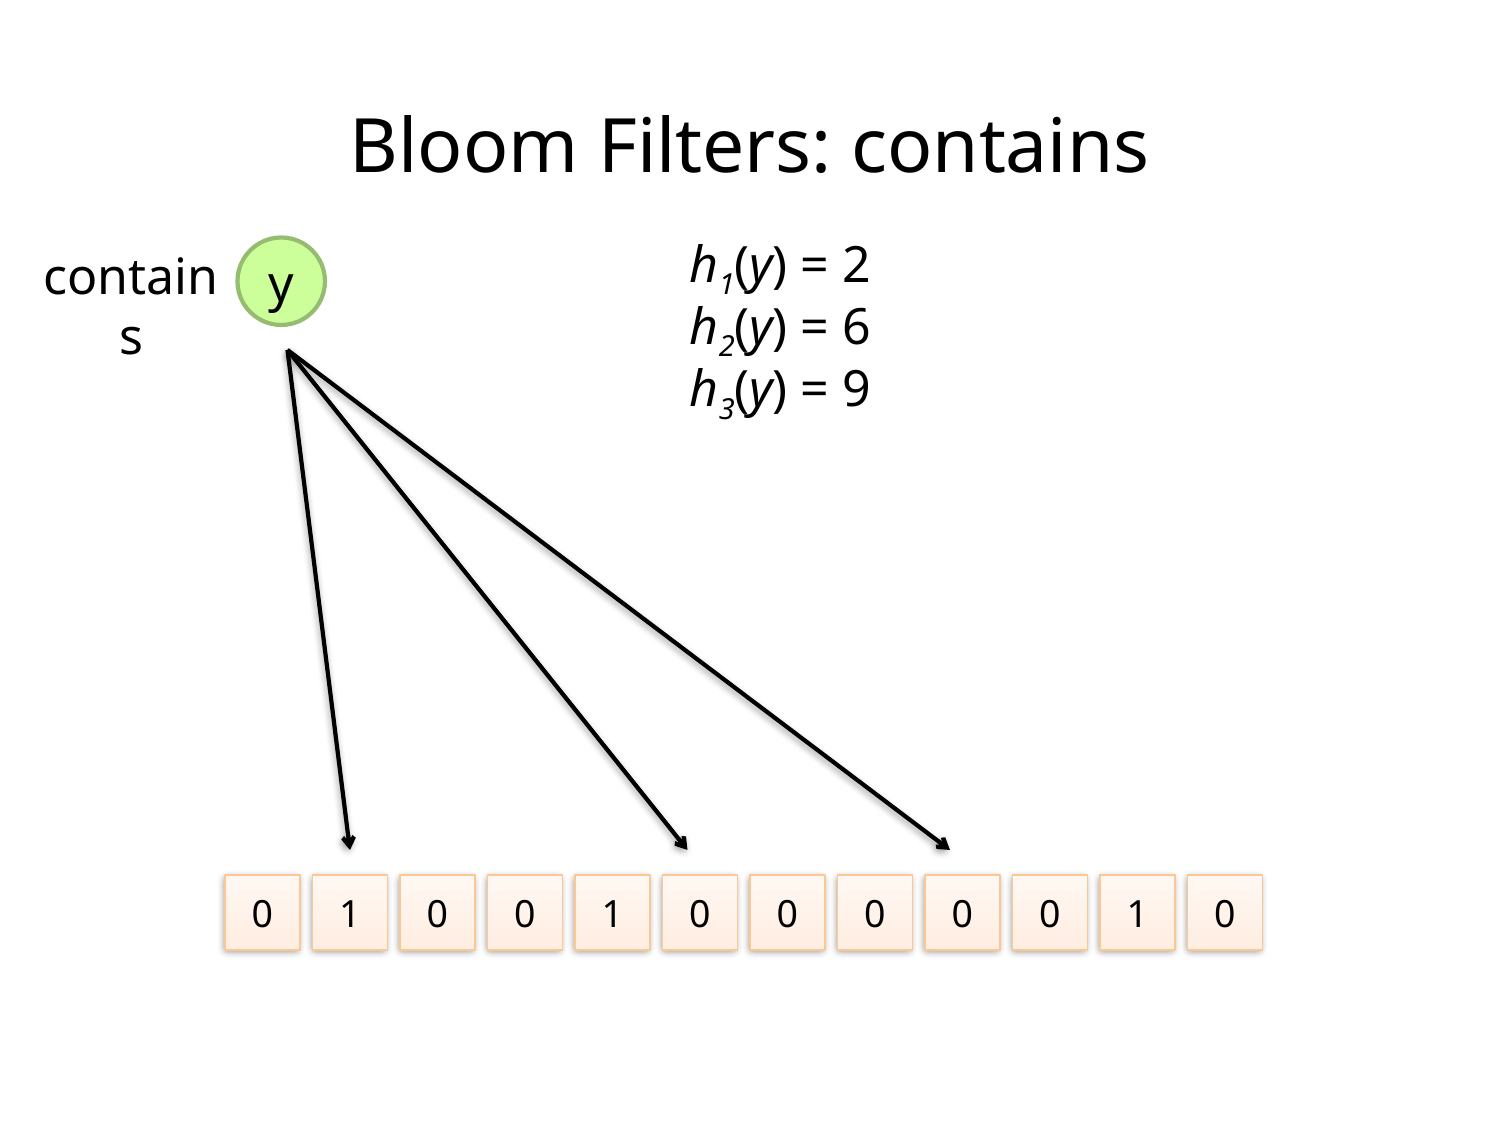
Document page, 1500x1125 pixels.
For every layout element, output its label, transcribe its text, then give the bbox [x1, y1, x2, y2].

text_box 1 [312, 874, 388, 951]
text_box h1(y) = 2 [674, 224, 913, 286]
text_box 0 [749, 874, 826, 951]
text_box 0 [399, 874, 476, 951]
text_box 0 [487, 874, 563, 951]
text_box 1 [574, 874, 651, 951]
text_box Bloom Filters: contains [0, 90, 1500, 203]
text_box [287, 349, 951, 851]
text_box 0 [224, 874, 301, 951]
text_box 0 [1187, 874, 1263, 951]
text_box 0 [837, 874, 913, 951]
text_box 0 [1012, 874, 1088, 951]
text_box 0 [662, 874, 738, 951]
text_box 0 [924, 874, 1001, 951]
text_box y [238, 235, 328, 328]
text_box h2(y) = 6 [674, 286, 913, 348]
text_box contains [24, 237, 238, 373]
text_box 1 [1099, 874, 1176, 951]
